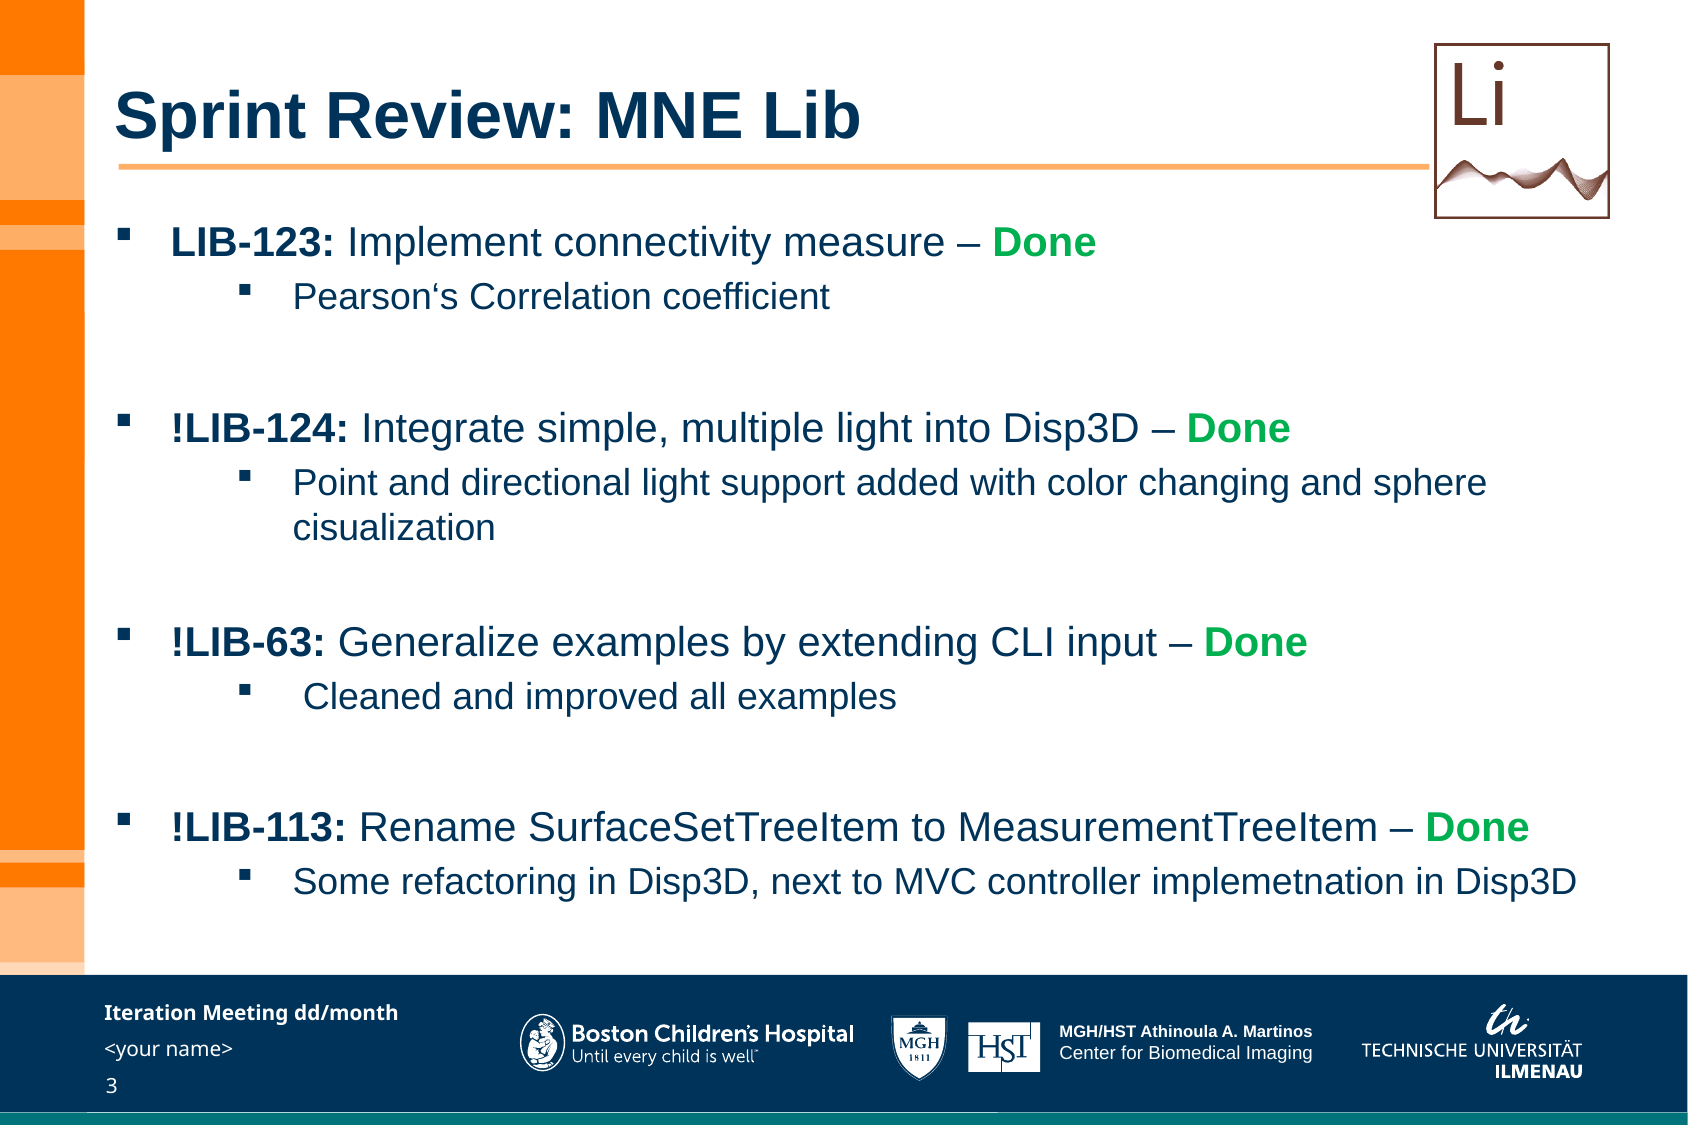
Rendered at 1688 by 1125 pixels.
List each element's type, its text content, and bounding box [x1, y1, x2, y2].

picture [1434, 36, 1611, 226]
title Sprint Review: MNE Lib [99, 64, 1429, 166]
list LIB-123: Implement connectivity measure – Done Pearson‘s Correlation coefficient !LIB-124: Integrate simple, multiple light into Disp3D – Done Point and directional light support added with color changing and sphere cisualization !LIB-63: Generalize examples by extending CLI input – Done Cleaned and improved all examples !LIB-113: Rename SurfaceSetTreeItem to MeasurementTreeItem – Done Some refactoring in Disp3D, next to MVC controller implemetnation in Disp3D [99, 207, 1653, 965]
